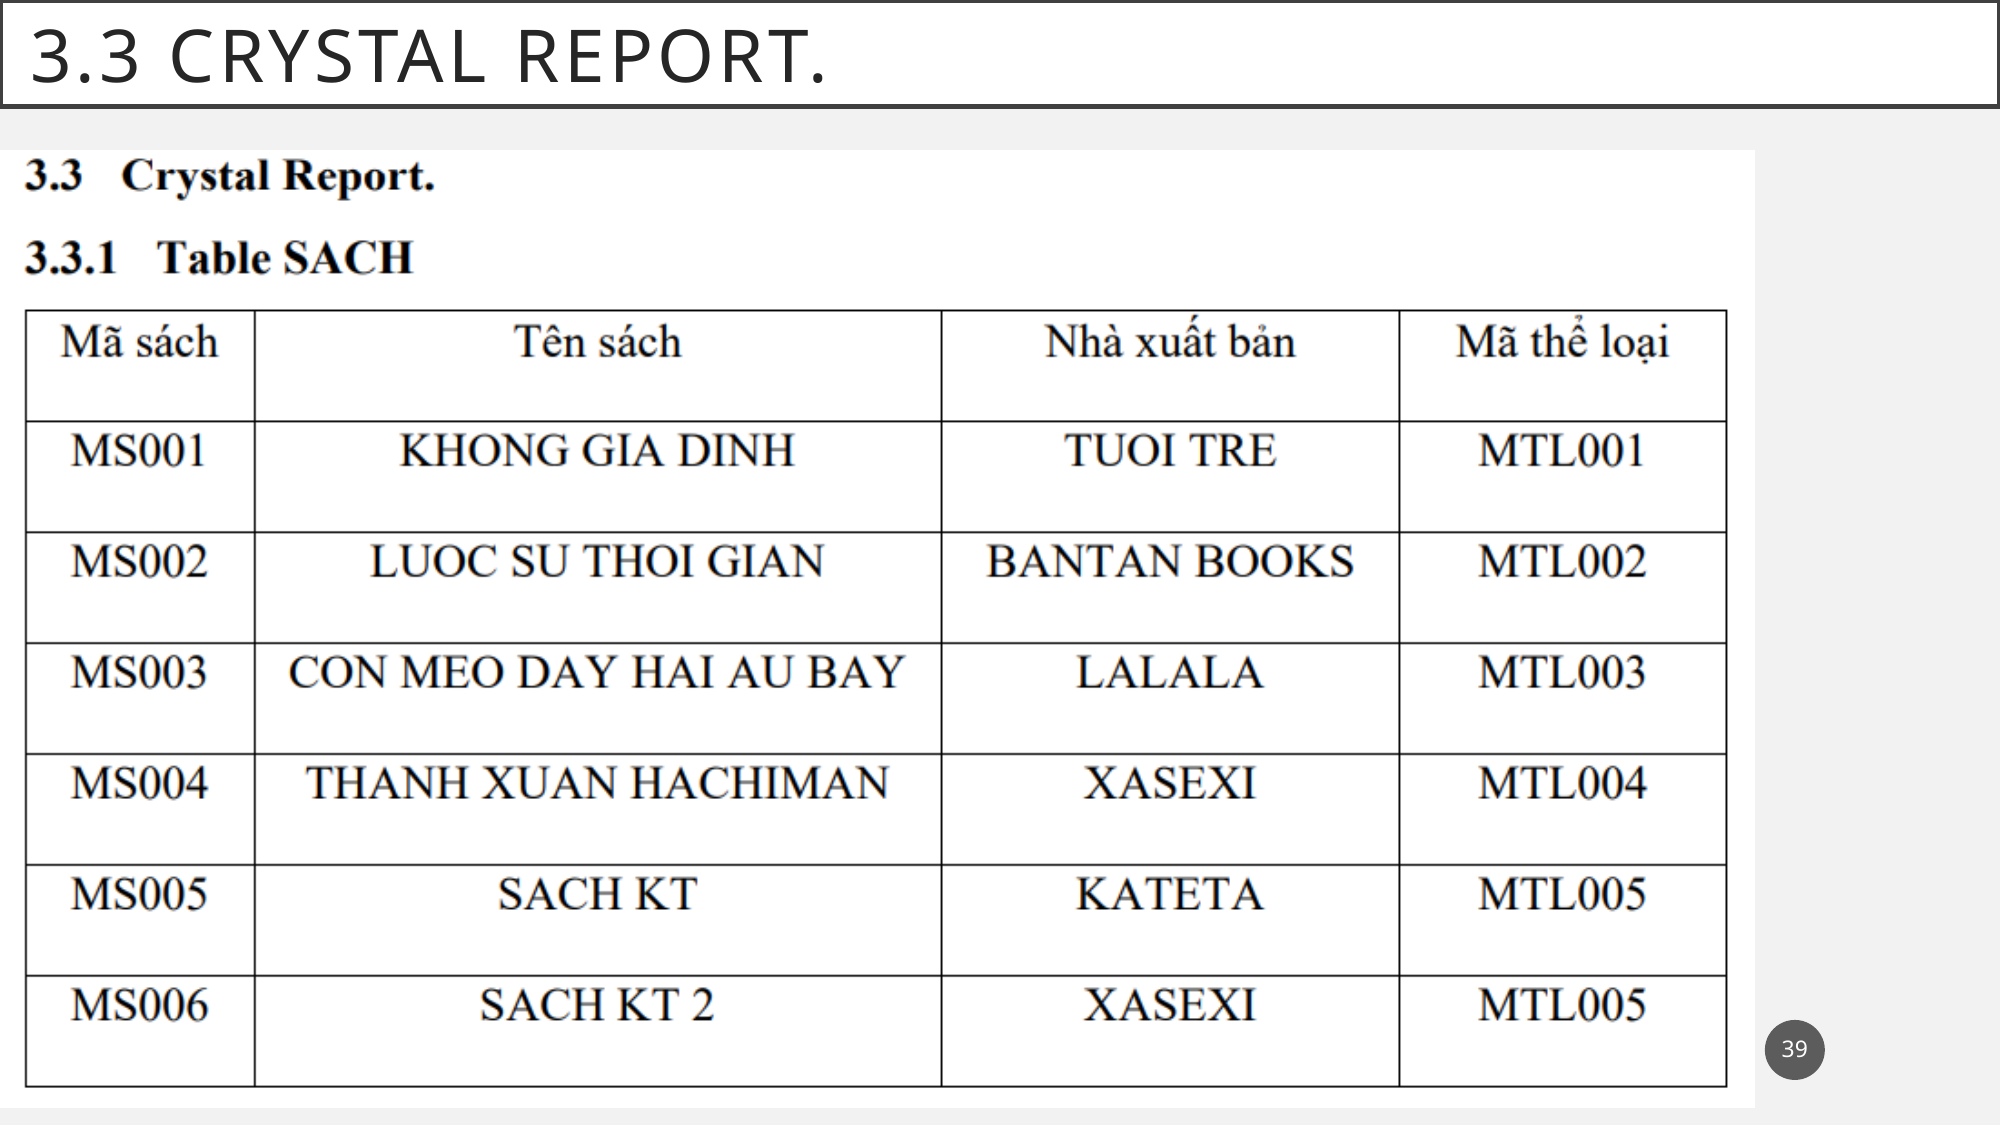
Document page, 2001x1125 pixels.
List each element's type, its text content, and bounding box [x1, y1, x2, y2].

title 3.3 Crystal Report. [0, 0, 2000, 109]
slide_number 39 [1764, 1019, 1825, 1080]
picture [0, 150, 1755, 1108]
